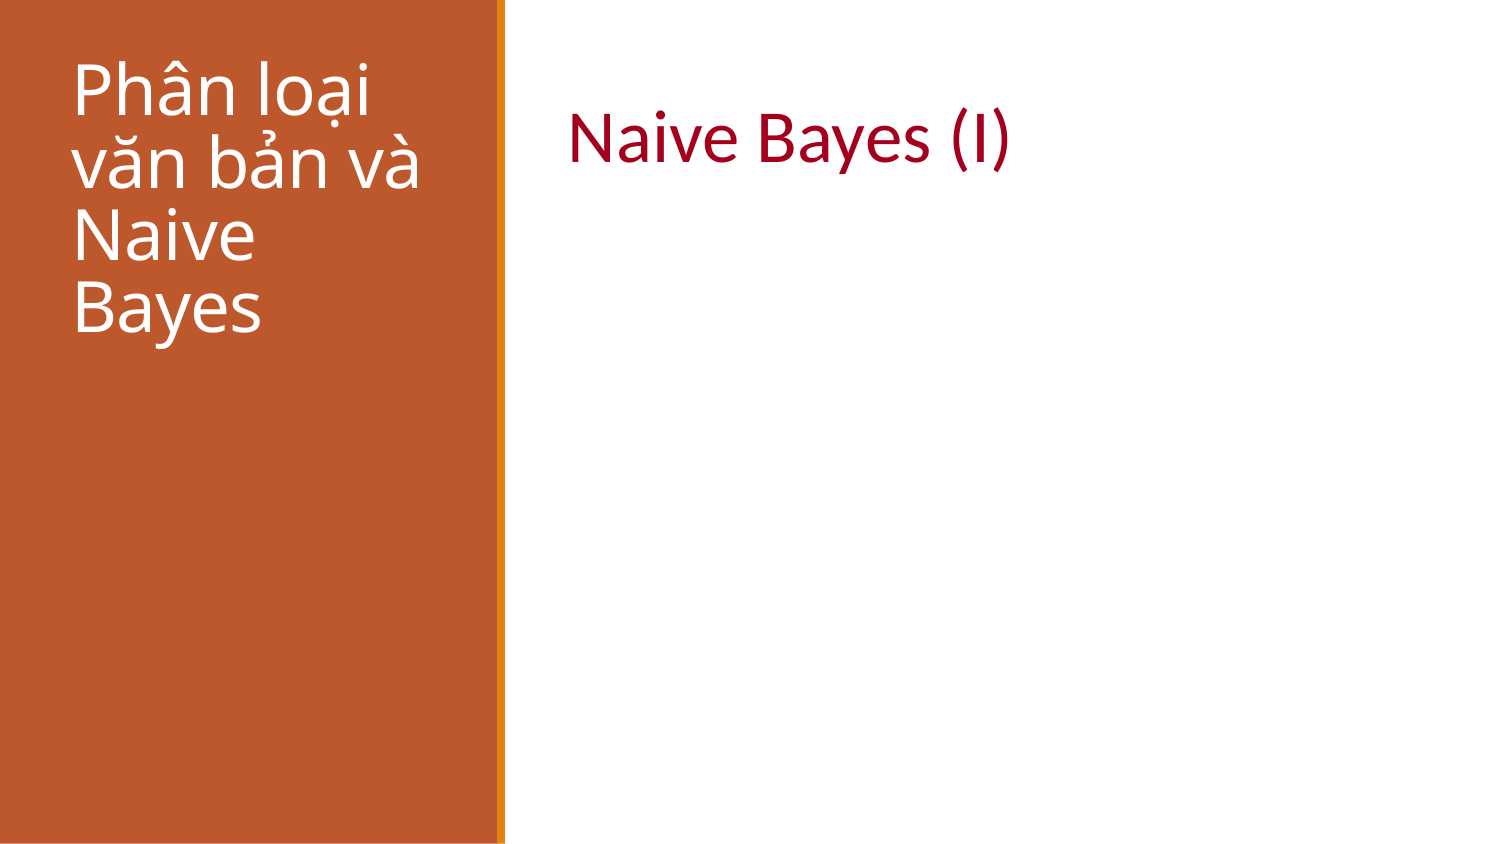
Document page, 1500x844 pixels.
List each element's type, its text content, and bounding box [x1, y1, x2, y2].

title Phân loại văn bản và Naive Bayes [56, 73, 451, 355]
list Naive Bayes (I) [567, 90, 1390, 737]
